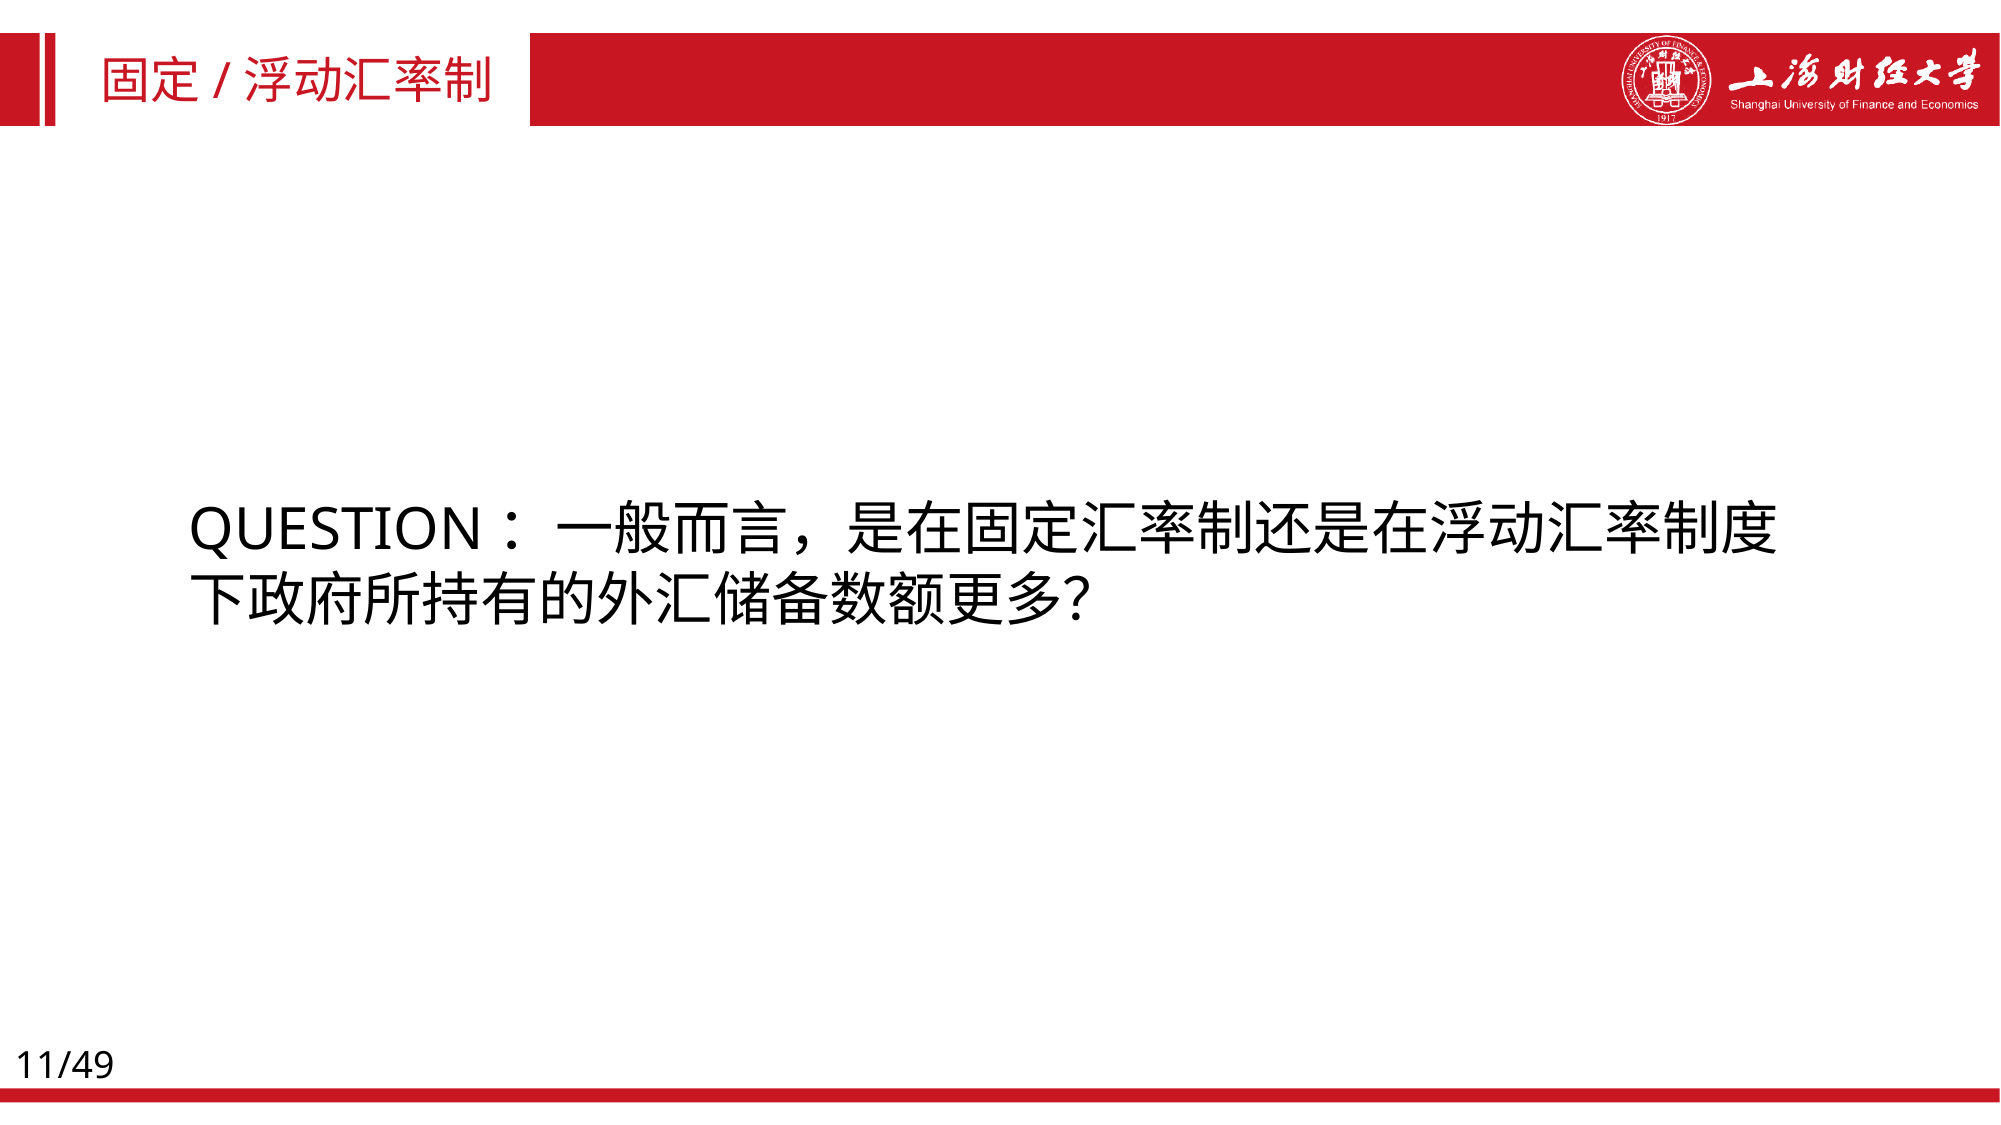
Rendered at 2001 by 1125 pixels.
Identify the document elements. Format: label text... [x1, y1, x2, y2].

picture [1595, 0, 2000, 172]
text_box 固定/浮动汇率制 [85, 41, 508, 116]
text_box QUESTION：一般而言，是在固定汇率制还是在浮动汇率制度下政府所持有的外汇储备数额更多？ [174, 484, 1826, 639]
